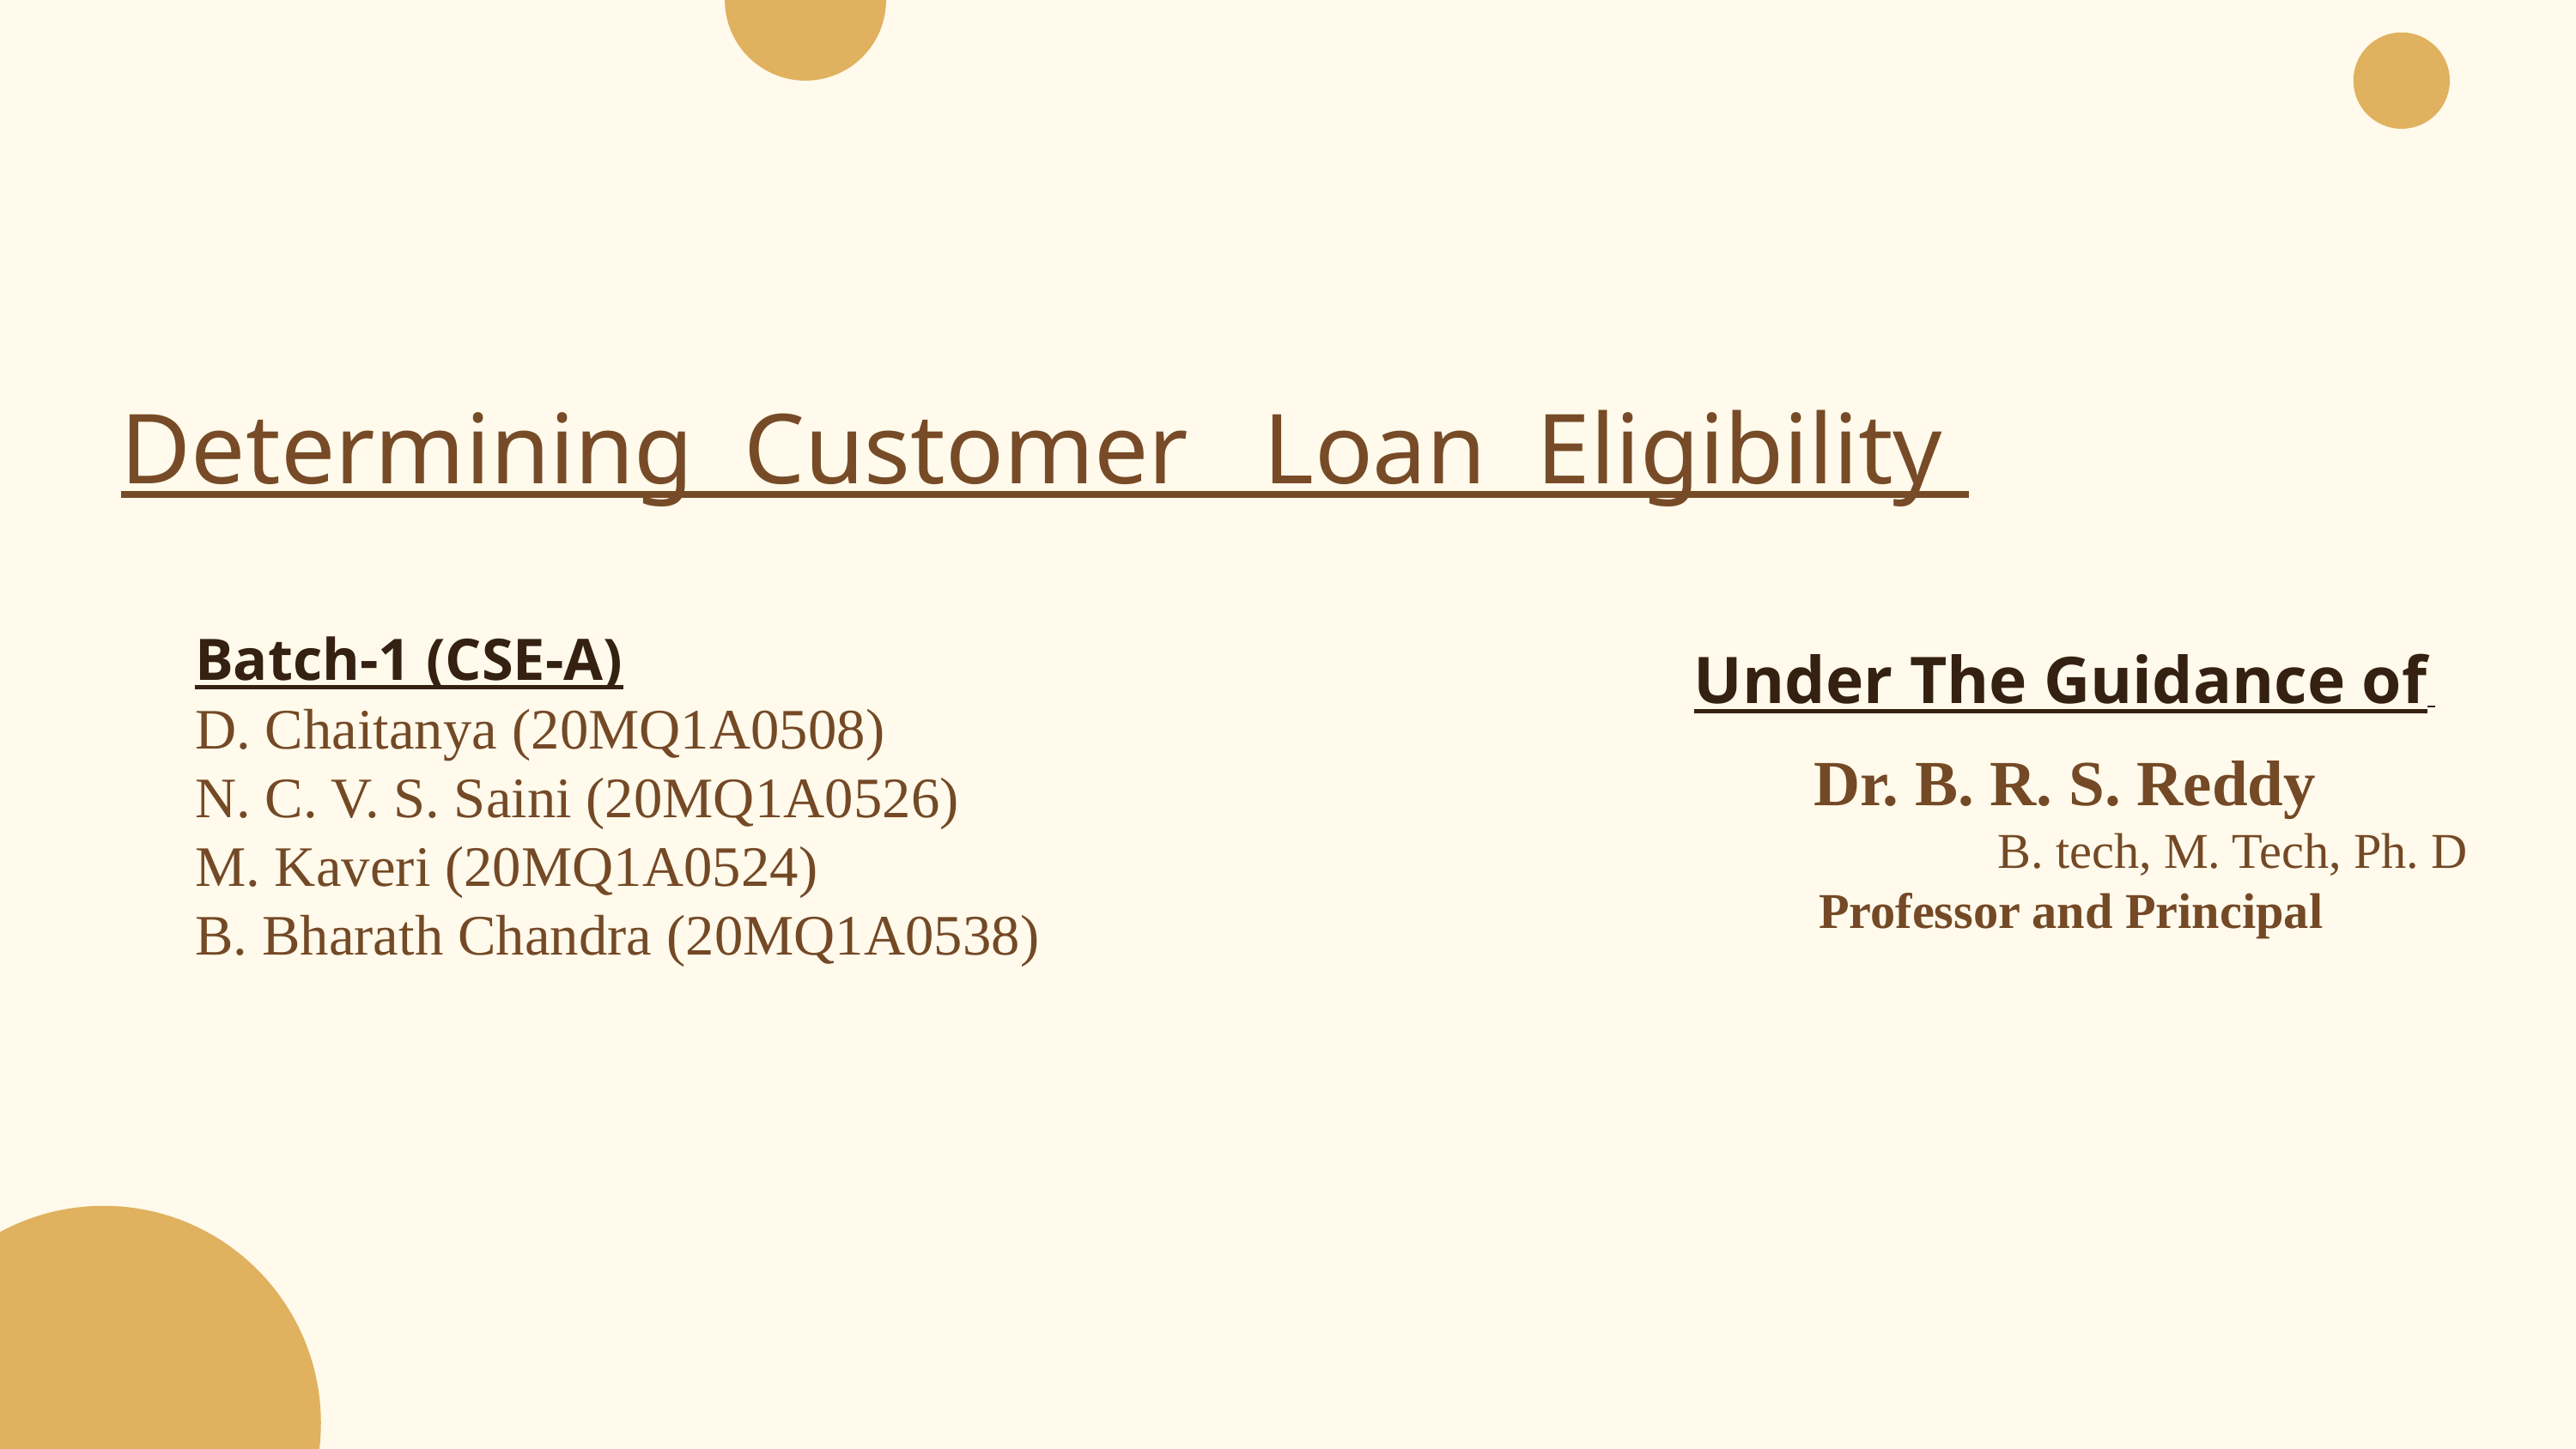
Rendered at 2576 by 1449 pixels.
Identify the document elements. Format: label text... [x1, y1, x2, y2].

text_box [724, 0, 887, 82]
text_box Dr. B. R. S. Reddy B. tech, M. Tech, Ph. D Professor and Principal [1618, 734, 2512, 945]
text_box Batch-1 (CSE-A) D. Chaitanya (20MQ1A0508) N. C. V. S. Saini (20MQ1A0526) M. Kaveri (20MQ1A0524) B. Bharath Chandra (20MQ1A0538) [182, 616, 1170, 973]
text_box Under The Guidance of [1587, 633, 2543, 724]
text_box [2353, 32, 2451, 130]
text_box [0, 1205, 321, 1449]
text_box Determining Customer Loan Eligibility [108, 267, 2255, 510]
